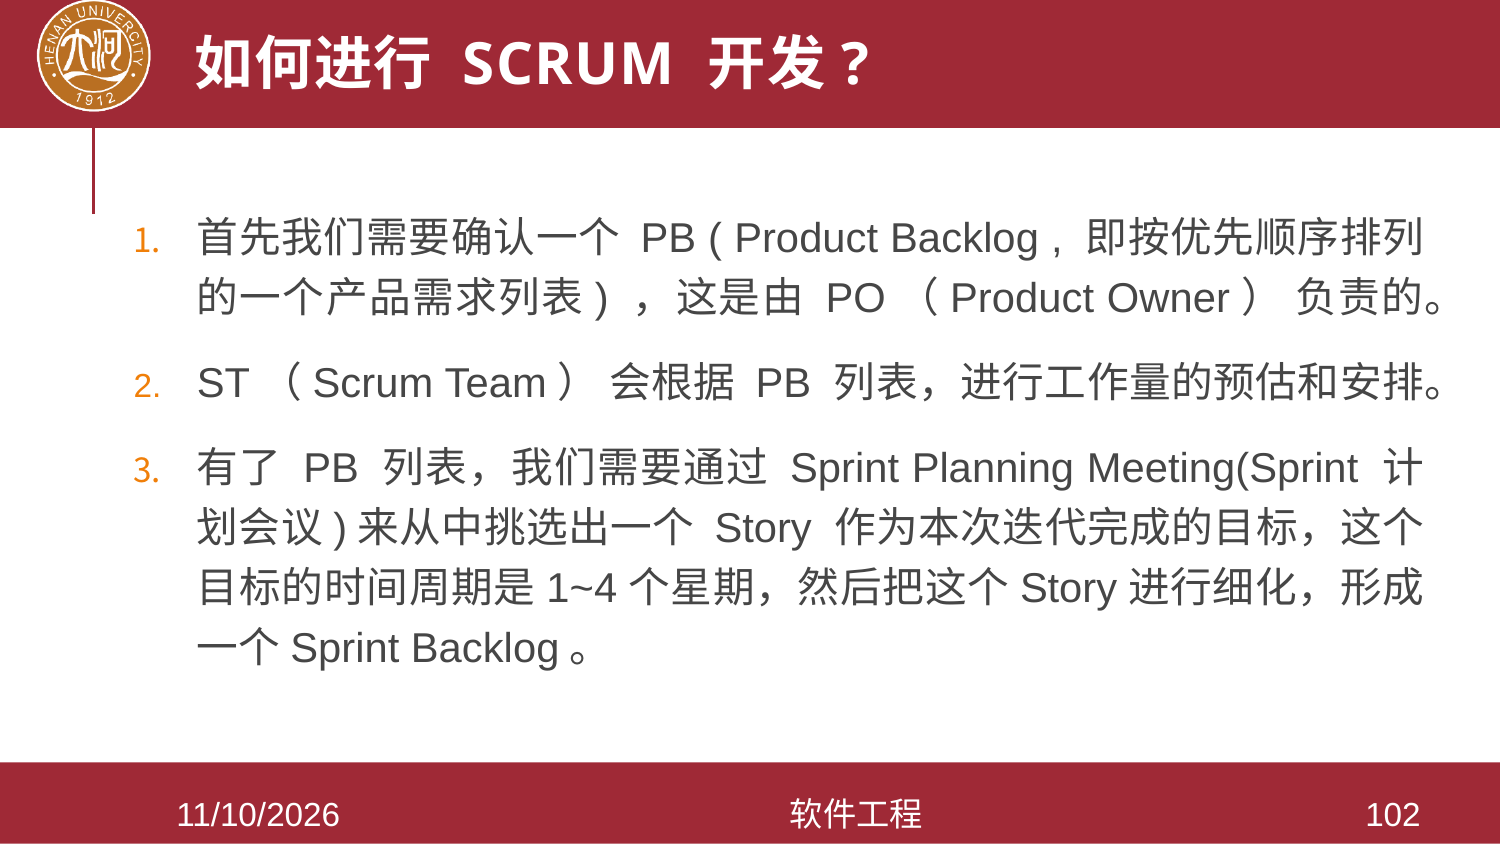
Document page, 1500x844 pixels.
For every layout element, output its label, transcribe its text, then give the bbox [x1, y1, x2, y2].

title 如何进行 Scrum 开发? [179, 0, 1454, 136]
footer 软件工程 [391, 796, 1322, 830]
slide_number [126, 796, 391, 830]
list 首先我们需要确认一个 PB ( Product Backlog , 即按优先顺序排列的一个产品需求列表) ，这是由 PO（Product Owner） 负责的。 ST（Scrum Team） 会根据 PB 列表，进行工作量的预估和安排。 有了 PB 列表，我们需要通过 Sprint Planning Meeting(Sprint 计划会议)来从中挑选出一个 Story 作为本次迭代完成的目标，这个目标的时间周期是1~4个星期，然后把这个Story进行细化，形成一个Sprint Backlog。 [126, 192, 1432, 777]
slide_number 102 [1333, 796, 1454, 830]
